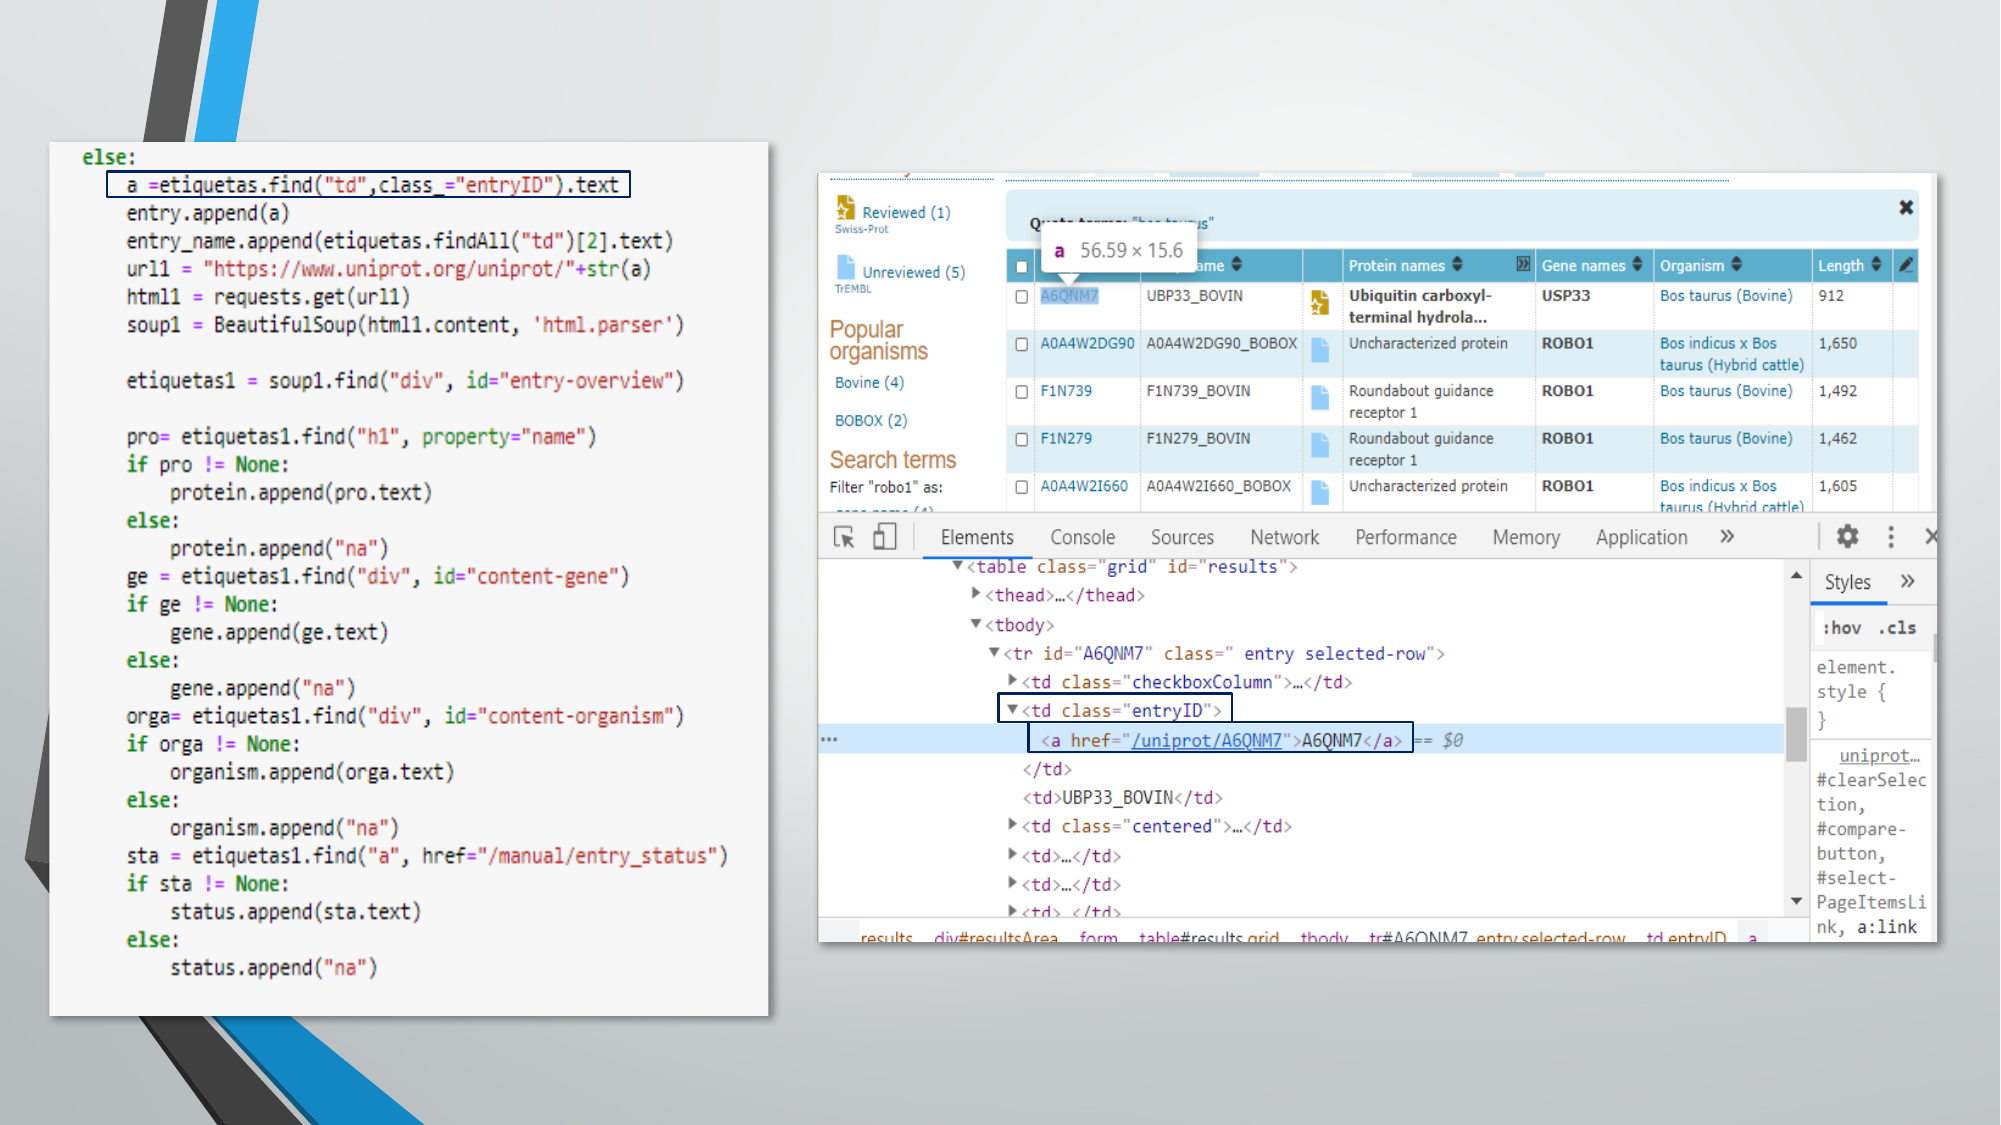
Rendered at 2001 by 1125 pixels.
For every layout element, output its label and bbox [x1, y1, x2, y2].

picture [817, 173, 1938, 942]
picture [49, 141, 769, 1016]
